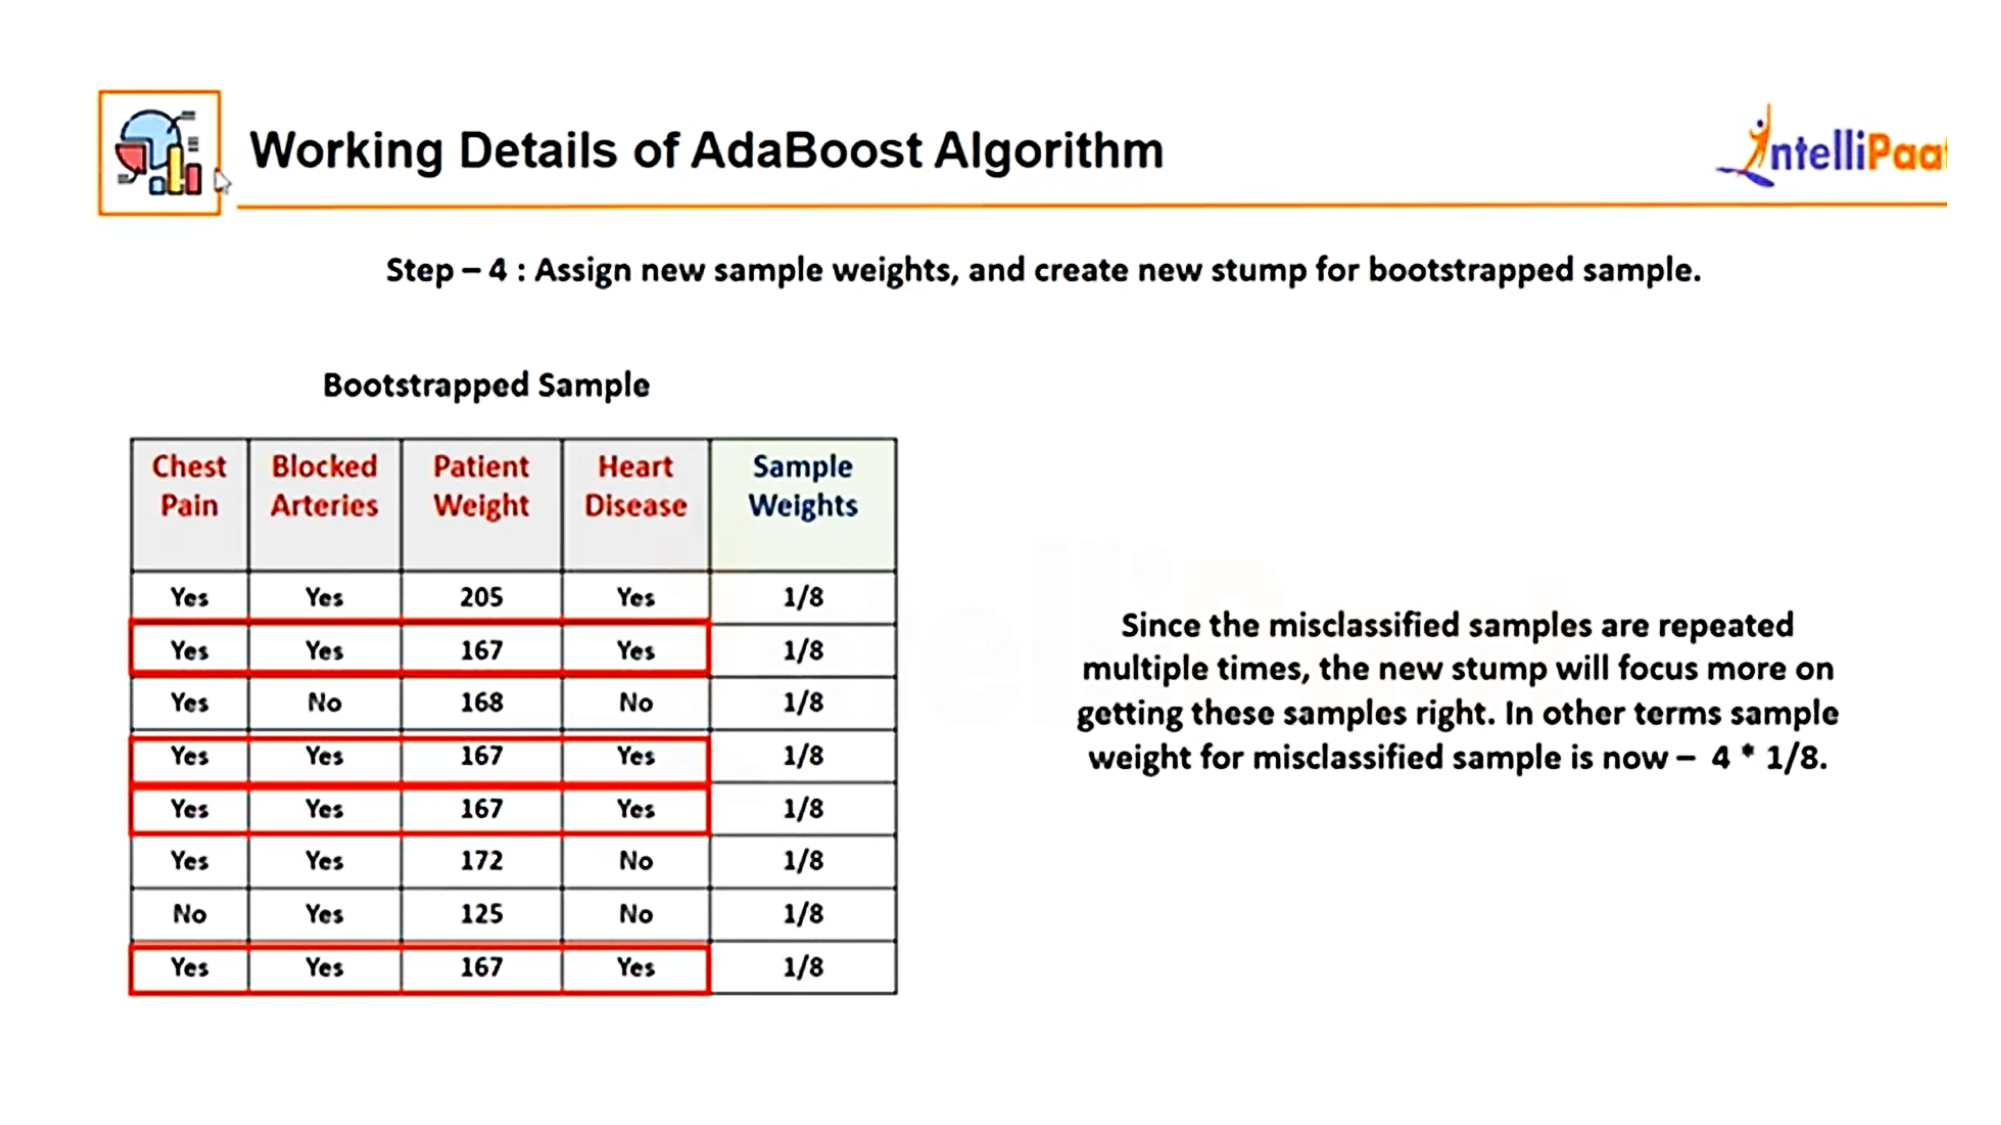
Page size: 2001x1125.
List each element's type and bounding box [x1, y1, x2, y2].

picture [87, 87, 1948, 1040]
